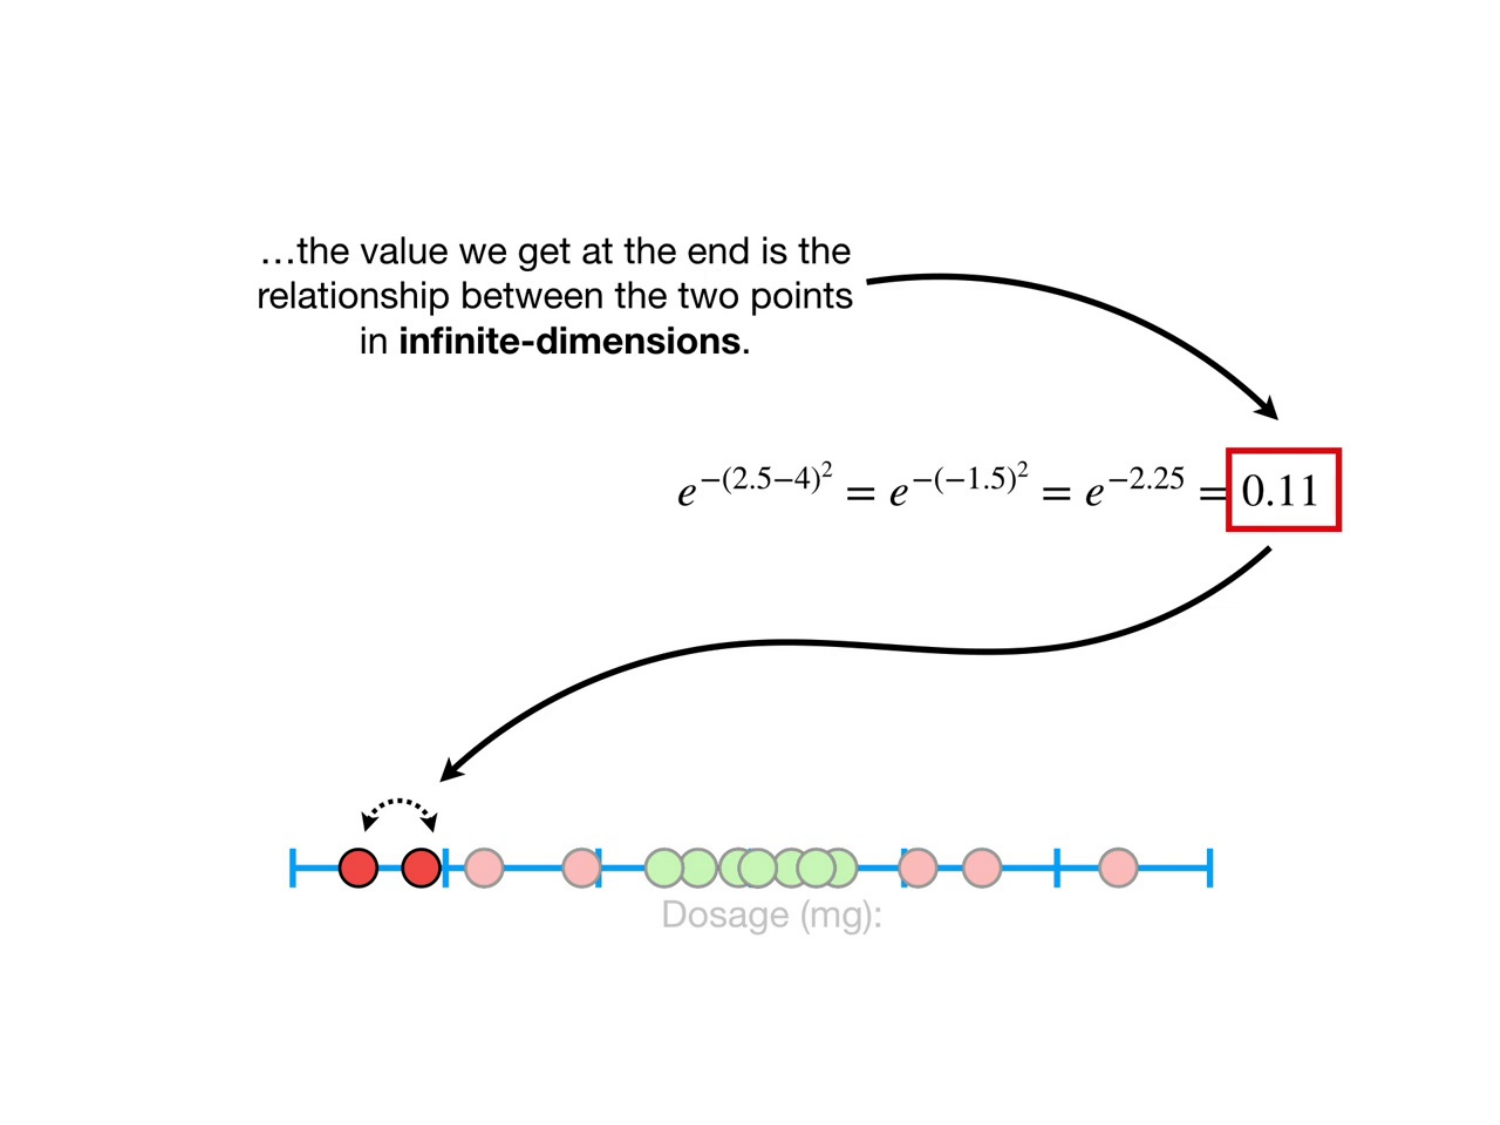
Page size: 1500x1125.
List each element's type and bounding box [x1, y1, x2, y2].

picture [0, 140, 1500, 985]
